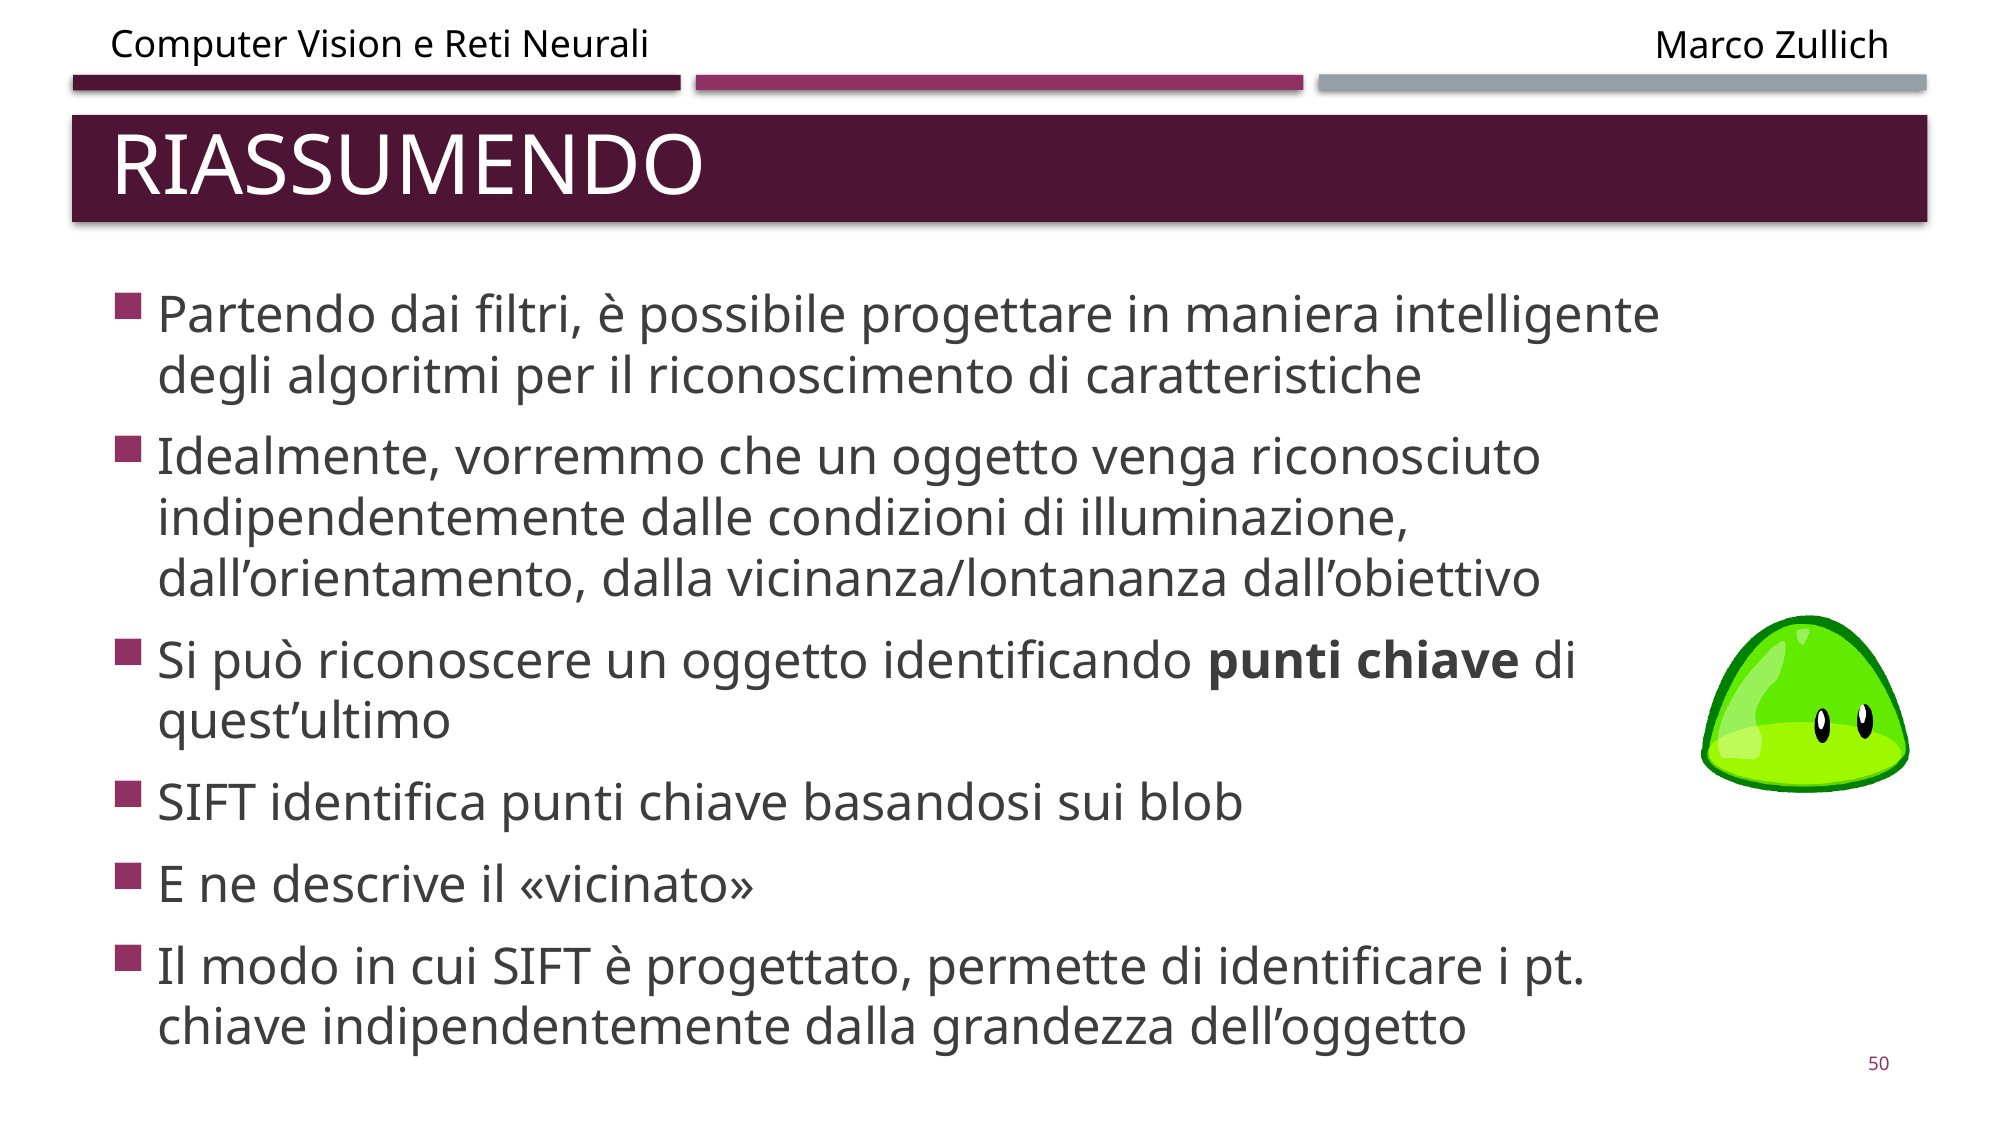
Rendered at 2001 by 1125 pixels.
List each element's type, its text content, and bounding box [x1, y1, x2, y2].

picture [1681, 598, 1931, 804]
slide_number 50 [1732, 1034, 1905, 1095]
title riassumendo [95, 124, 1905, 219]
list Partendo dai filtri, è possibile progettare in maniera intelligente degli algoritmi per il riconoscimento di caratteristiche Idealmente, vorremmo che un oggetto venga riconosciuto indipendentemente dalle condizioni di illuminazione, dall’orientamento, dalla vicinanza/lontananza dall’obiettivo Si può riconoscere un oggetto identificando punti chiave di quest’ultimo SIFT identifica punti chiave basandosi sui blob E ne descrive il «vicinato» Il modo in cui SIFT è progettato, permette di identificare i pt. chiave indipendentemente dalla grandezza dell’oggetto [95, 242, 1696, 1095]
